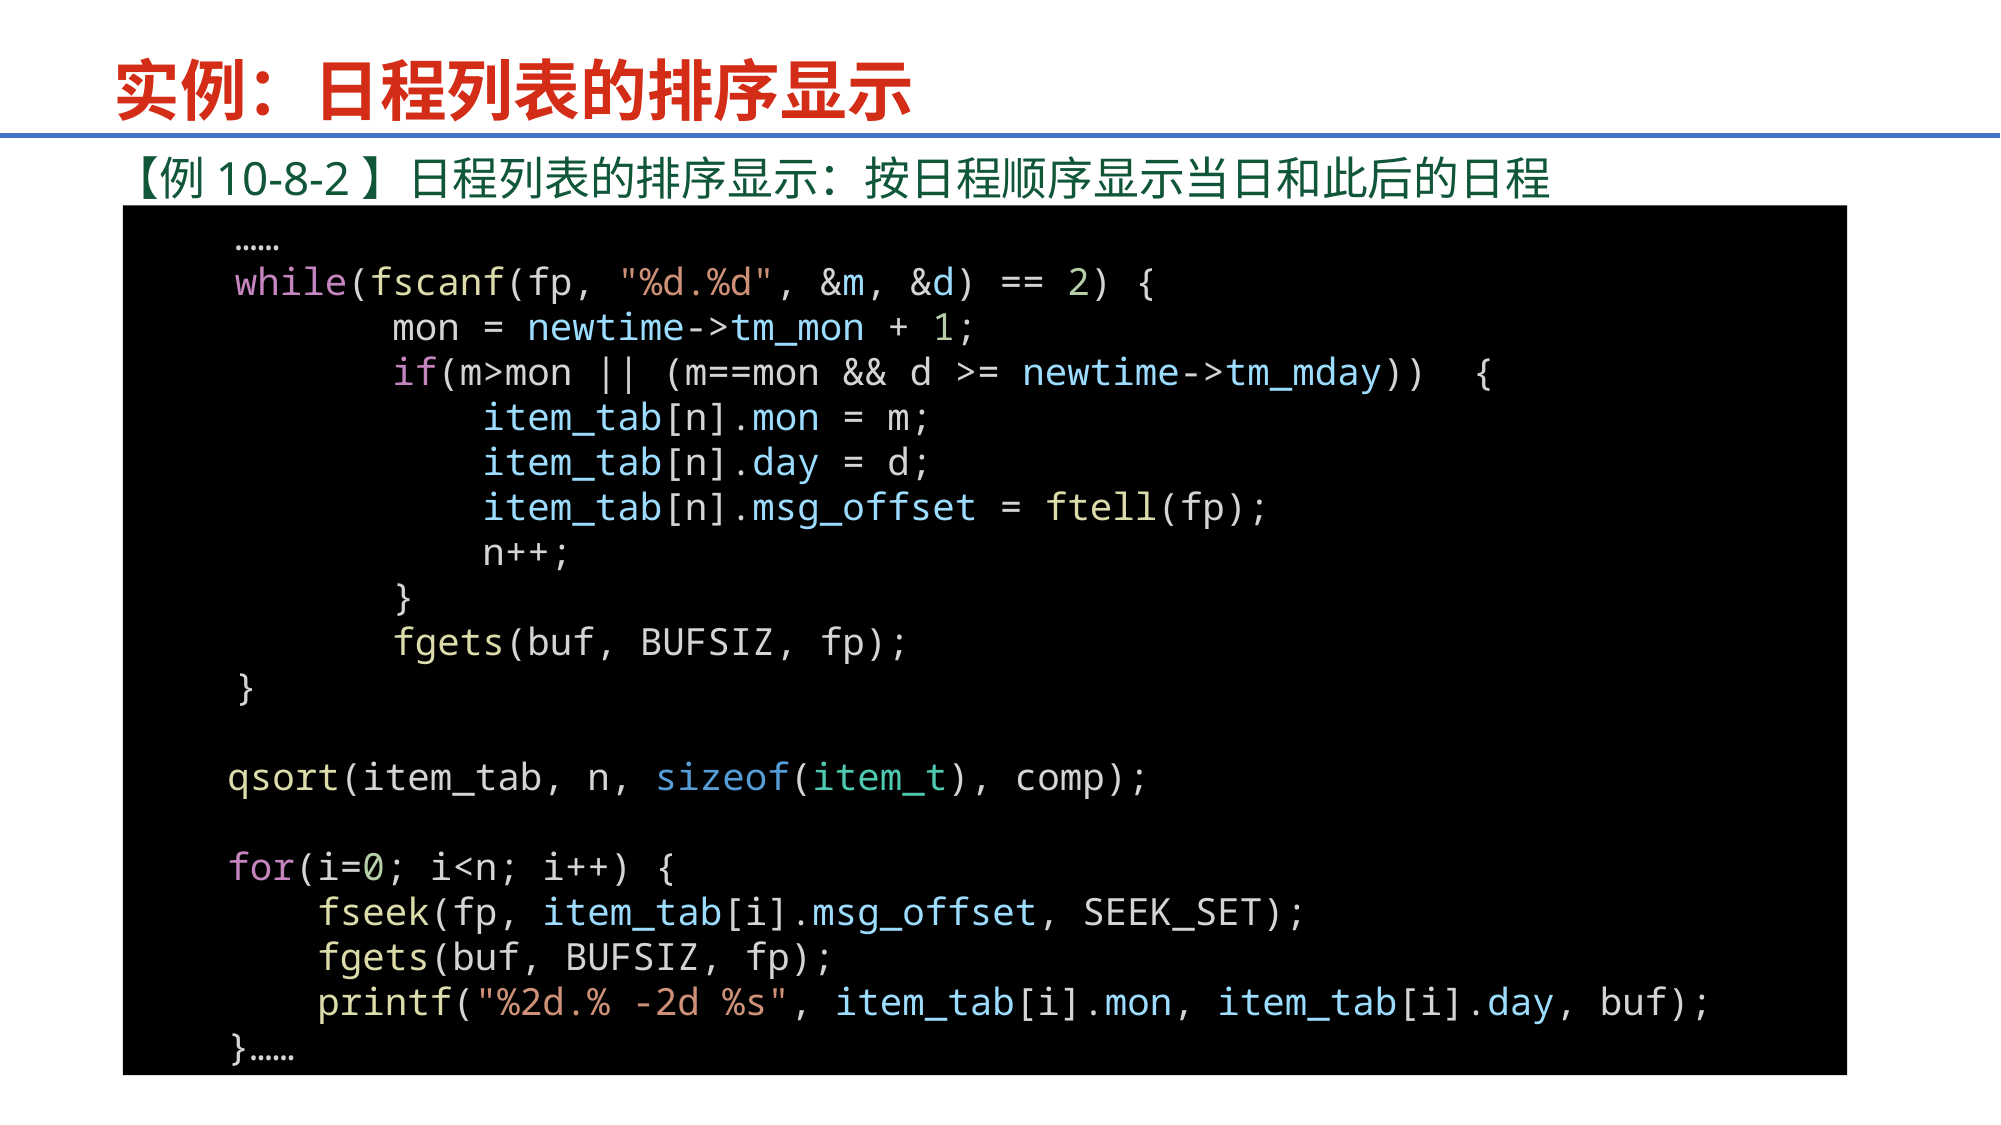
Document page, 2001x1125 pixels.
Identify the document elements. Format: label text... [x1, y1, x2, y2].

text_box …… while(fscanf(fp, "%d.%d", &m, &d) == 2) { mon = newtime->tm_mon + 1; if(m>mon || (m==mon && d >= newtime->tm_mday)) { item_tab[n].mon = m; item_tab[n].day = d; item_tab[n].msg_offset = ftell(fp); n++; } fgets(buf, BUFSIZ, fp); } qsort(item_tab, n, sizeof(item_t), comp); for(i=0; i<n; i++) { fseek(fp, item_tab[i].msg_offset, SEEK_SET); fgets(buf, BUFSIZ, fp); printf("%2d.% -2d %s", item_tab[i].mon, item_tab[i].day, buf); }…… [122, 205, 1848, 1076]
text_box 【例10-8-2】日程列表的排序显示：按日程顺序显示当日和此后的日程 [98, 137, 1695, 220]
text_box 实例：日程列表的排序显示 [98, 42, 1695, 137]
